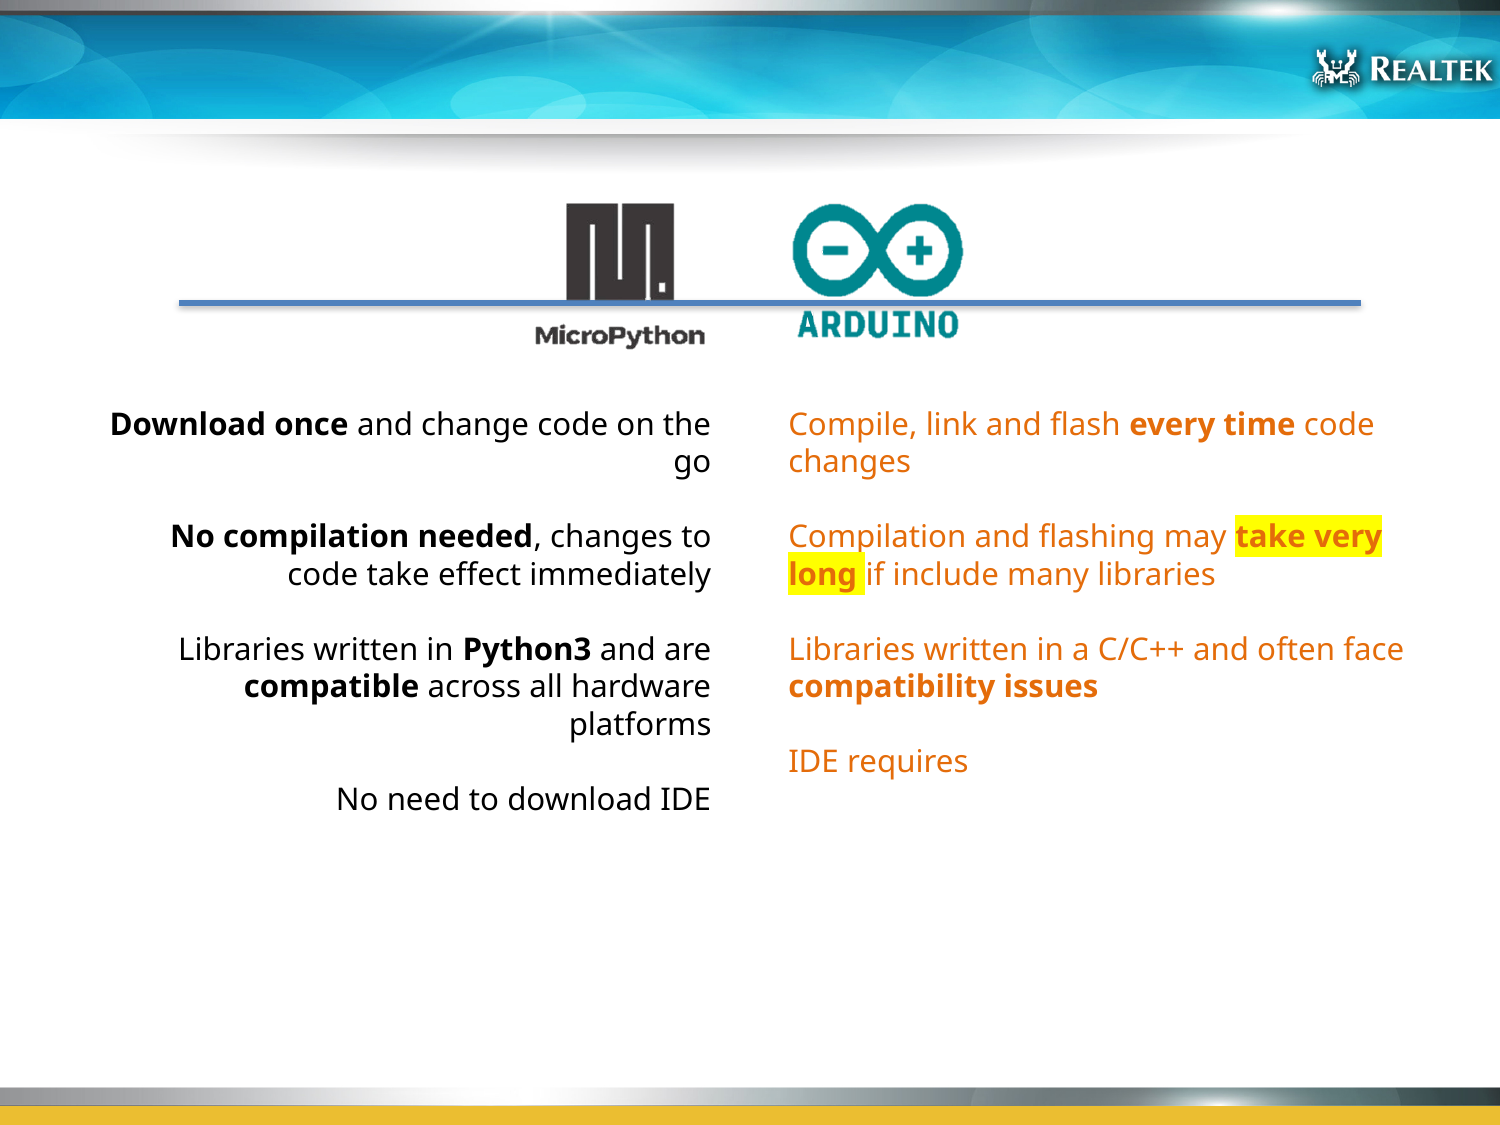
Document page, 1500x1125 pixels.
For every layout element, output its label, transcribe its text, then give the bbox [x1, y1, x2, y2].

text_box Compile, link and flash every time code changes Compilation and flashing may take very long if include many libraries Libraries written in a C/C++ and often face compatibility issues IDE requires [773, 396, 1465, 787]
picture [307, 100, 317, 104]
text_box Download once and change code on the go No compilation needed, changes to code take effect immediately Libraries written in Python3 and are compatible across all hardware platforms No need to download IDE [88, 396, 727, 861]
picture [0, 0, 1500, 1125]
